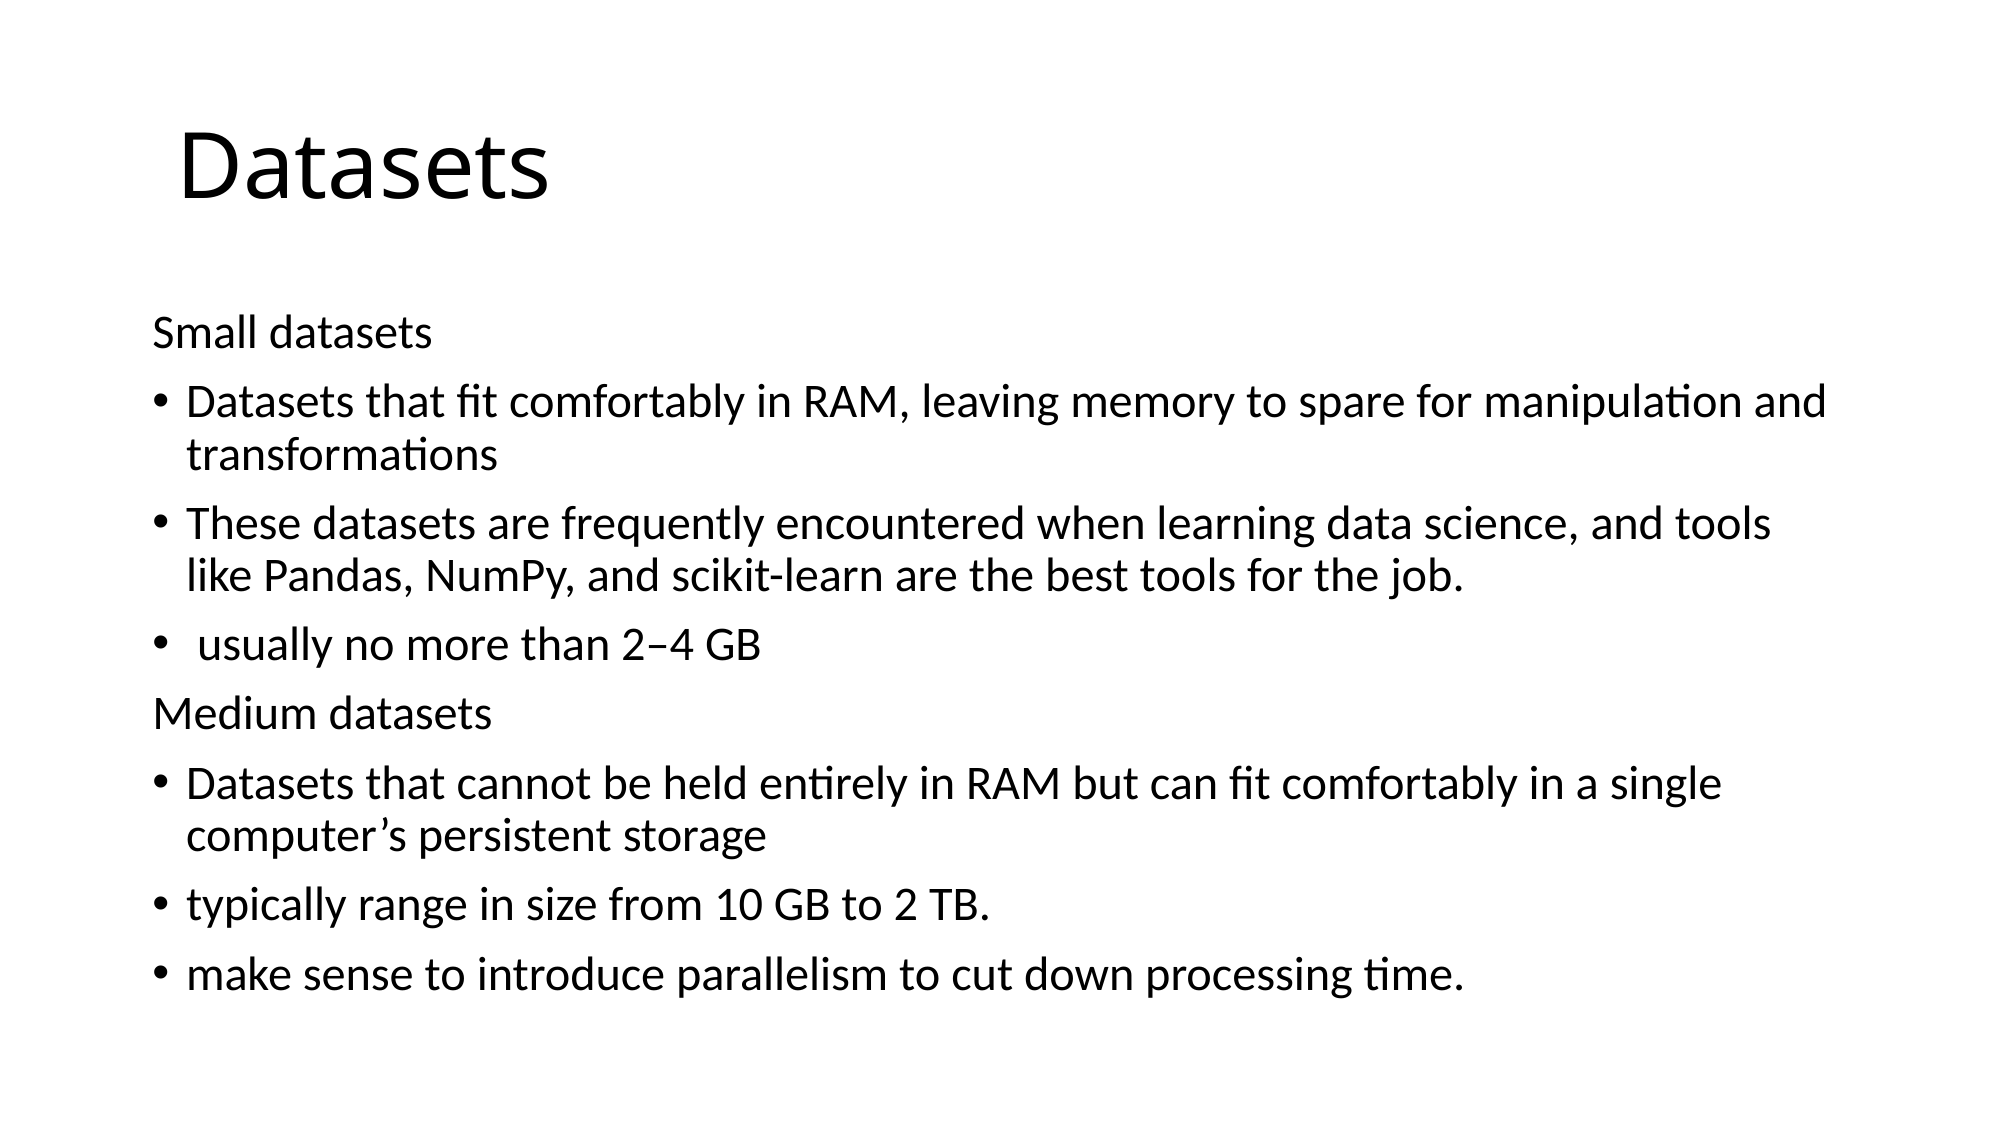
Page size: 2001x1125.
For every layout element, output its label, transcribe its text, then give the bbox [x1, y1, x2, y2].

list Small datasets Datasets that fit comfortably in RAM, leaving memory to spare for manipulation and transformations These datasets are frequently encountered when learning data science, and tools like Pandas, NumPy, and scikit-learn are the best tools for the job. usually no more than 2–4 GB Medium datasets Datasets that cannot be held entirely in RAM but can fit comfortably in a single computer’s persistent storage typically range in size from 10 GB to 2 TB. make sense to introduce parallelism to cut down processing time. [137, 299, 1863, 1014]
title Datasets [137, 59, 1863, 278]
